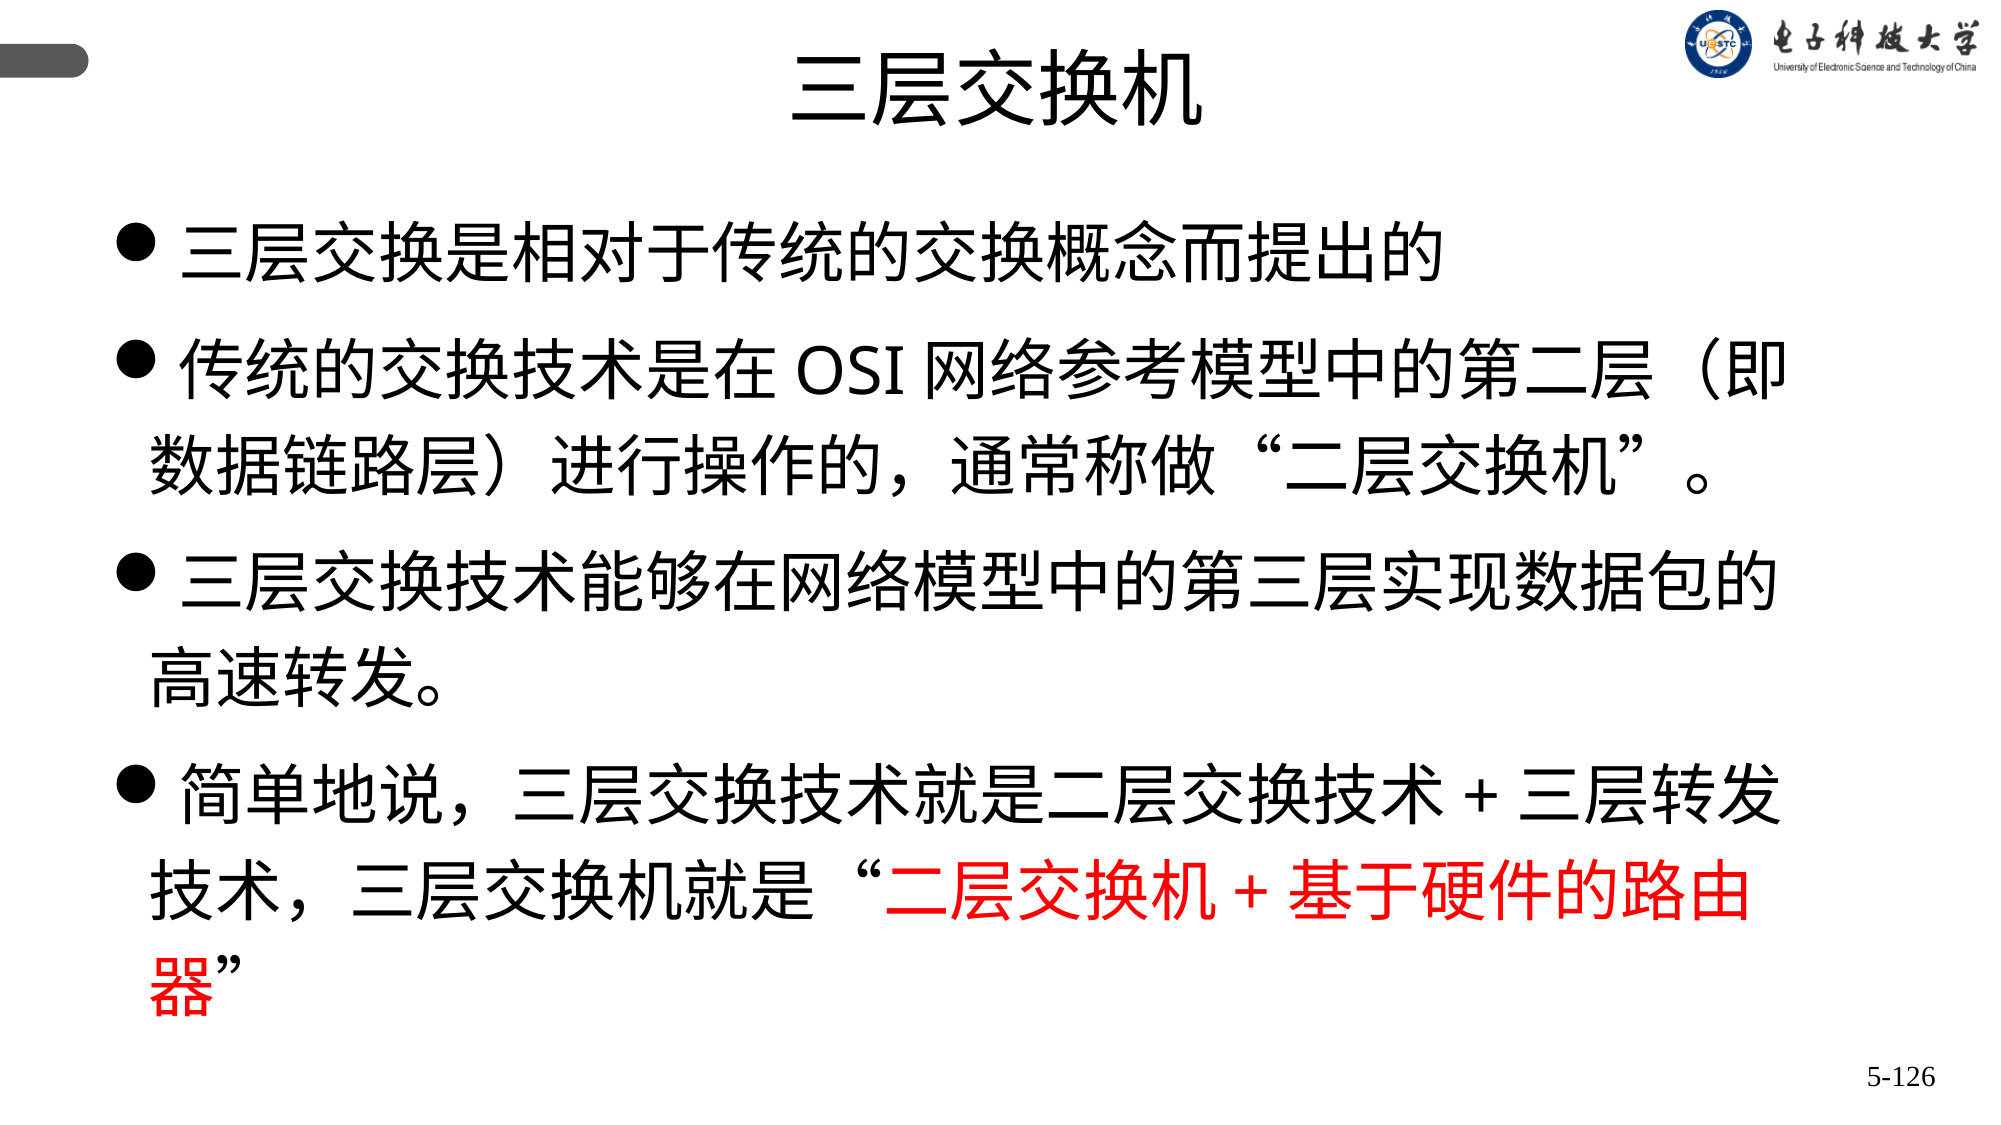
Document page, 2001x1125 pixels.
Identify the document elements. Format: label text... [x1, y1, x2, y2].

title 三层交换机 [358, 39, 1634, 187]
list 三层交换是相对于传统的交换概念而提出的 传统的交换技术是在OSI网络参考模型中的第二层（即数据链路层）进行操作的，通常称做“二层交换机”。 三层交换技术能够在网络模型中的第三层实现数据包的高速转发。 简单地说，三层交换技术就是二层交换技术+三层转发技术，三层交换机就是“二层交换机+基于硬件的路由器” [96, 187, 1853, 1050]
picture [1685, 10, 1979, 78]
slide_number 5-126 [1852, 1050, 2000, 1125]
